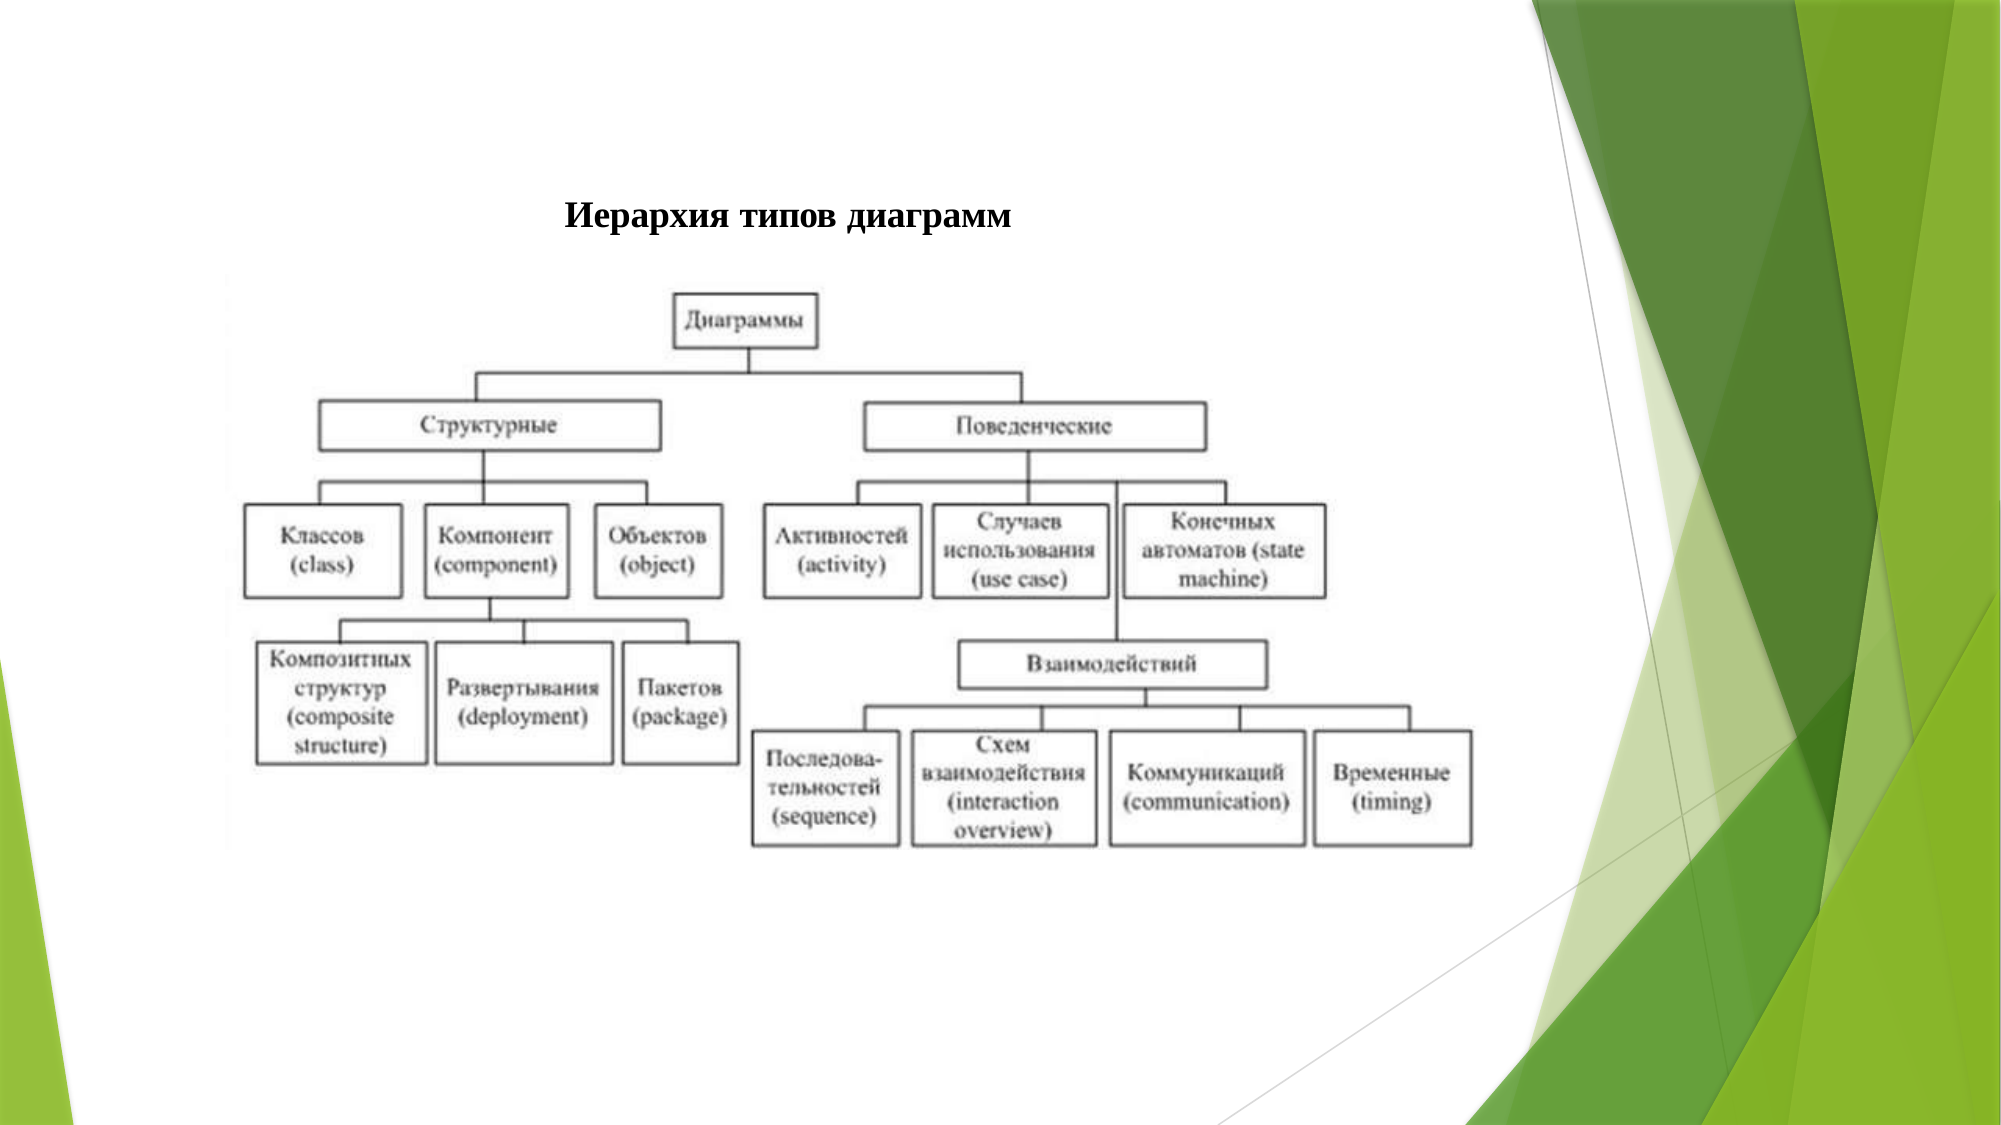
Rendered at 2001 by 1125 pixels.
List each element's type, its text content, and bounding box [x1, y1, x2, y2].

picture [224, 274, 1482, 851]
text_box Иерархия типов диаграмм [562, 187, 1019, 235]
